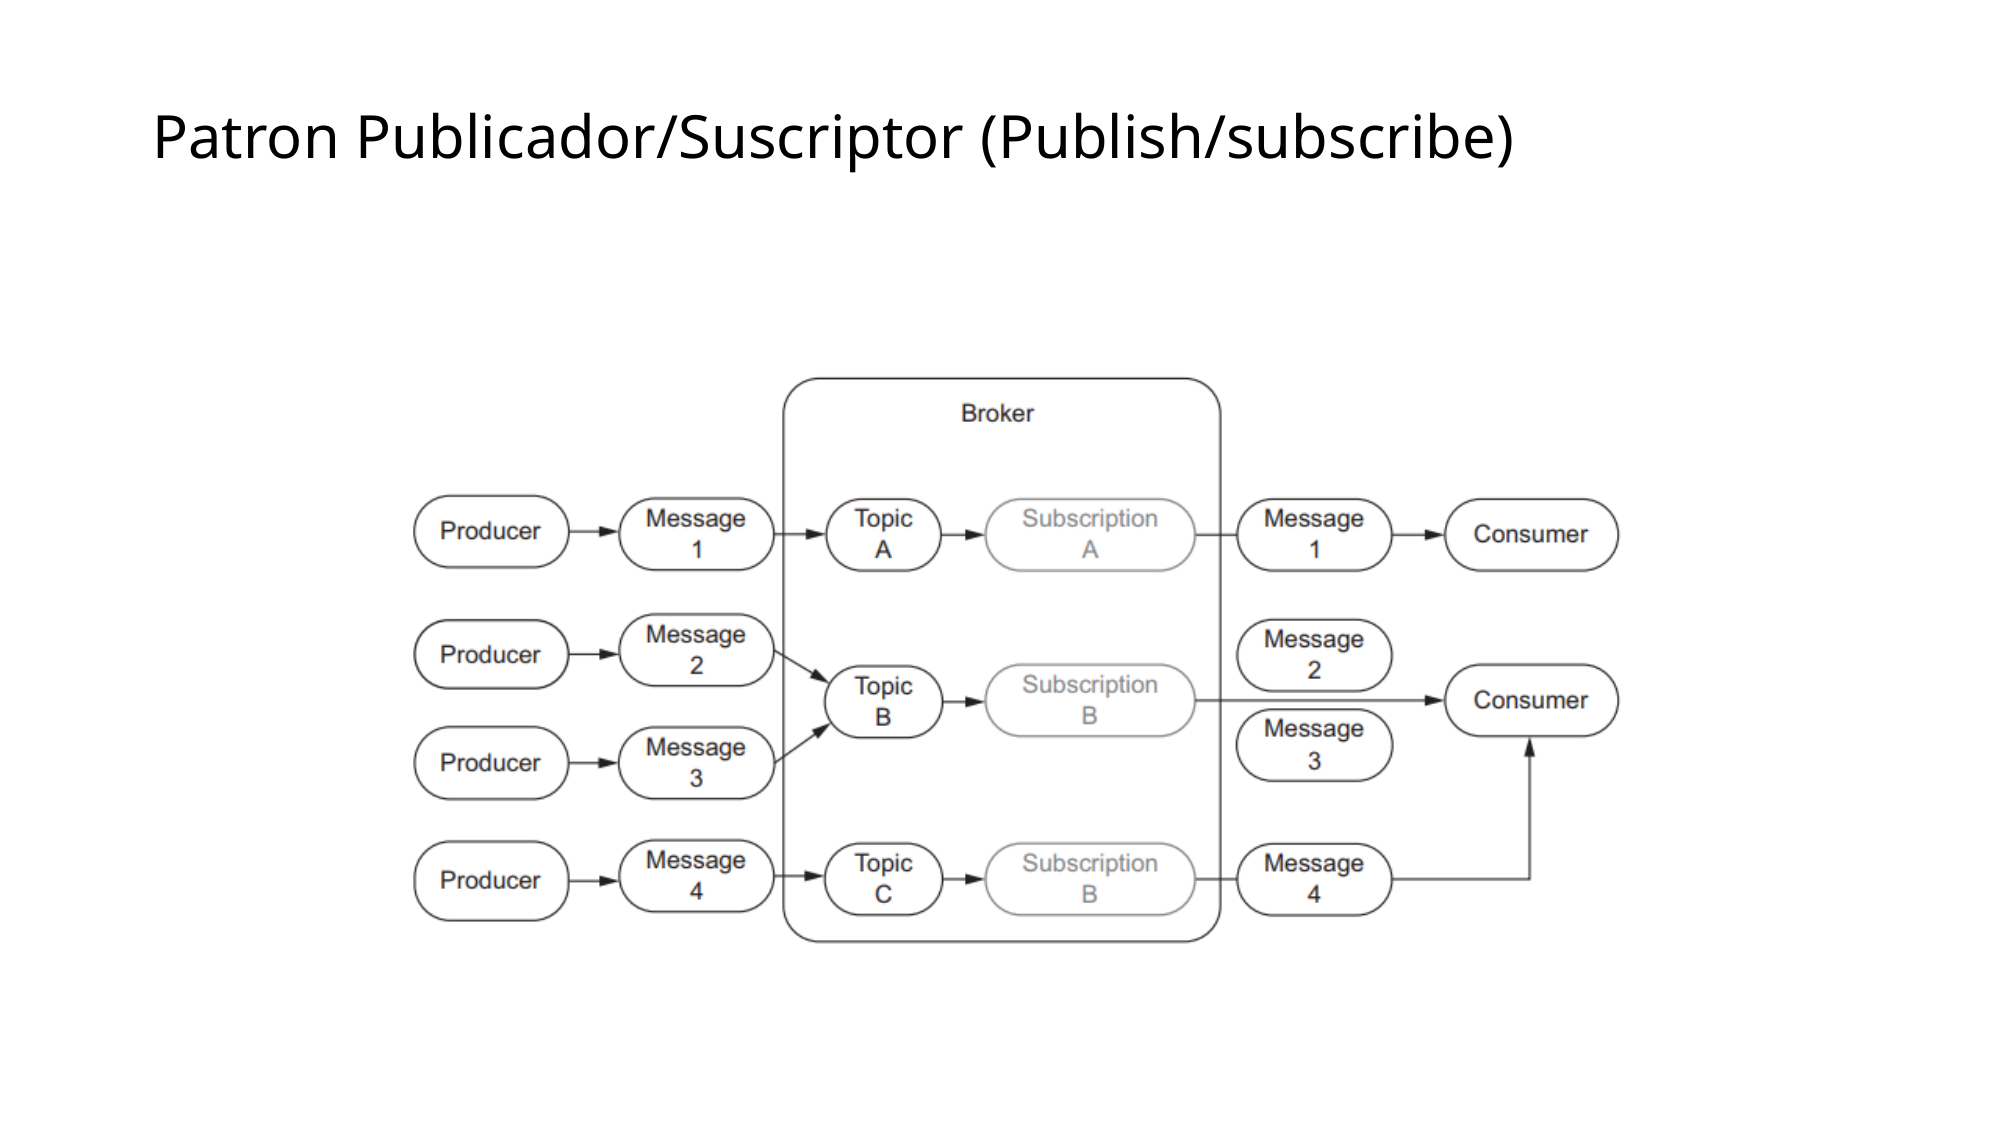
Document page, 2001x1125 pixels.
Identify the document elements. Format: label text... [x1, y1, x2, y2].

picture [386, 342, 1642, 961]
title Patron Publicador/Suscriptor (Publish/subscribe) [137, 34, 1863, 252]
